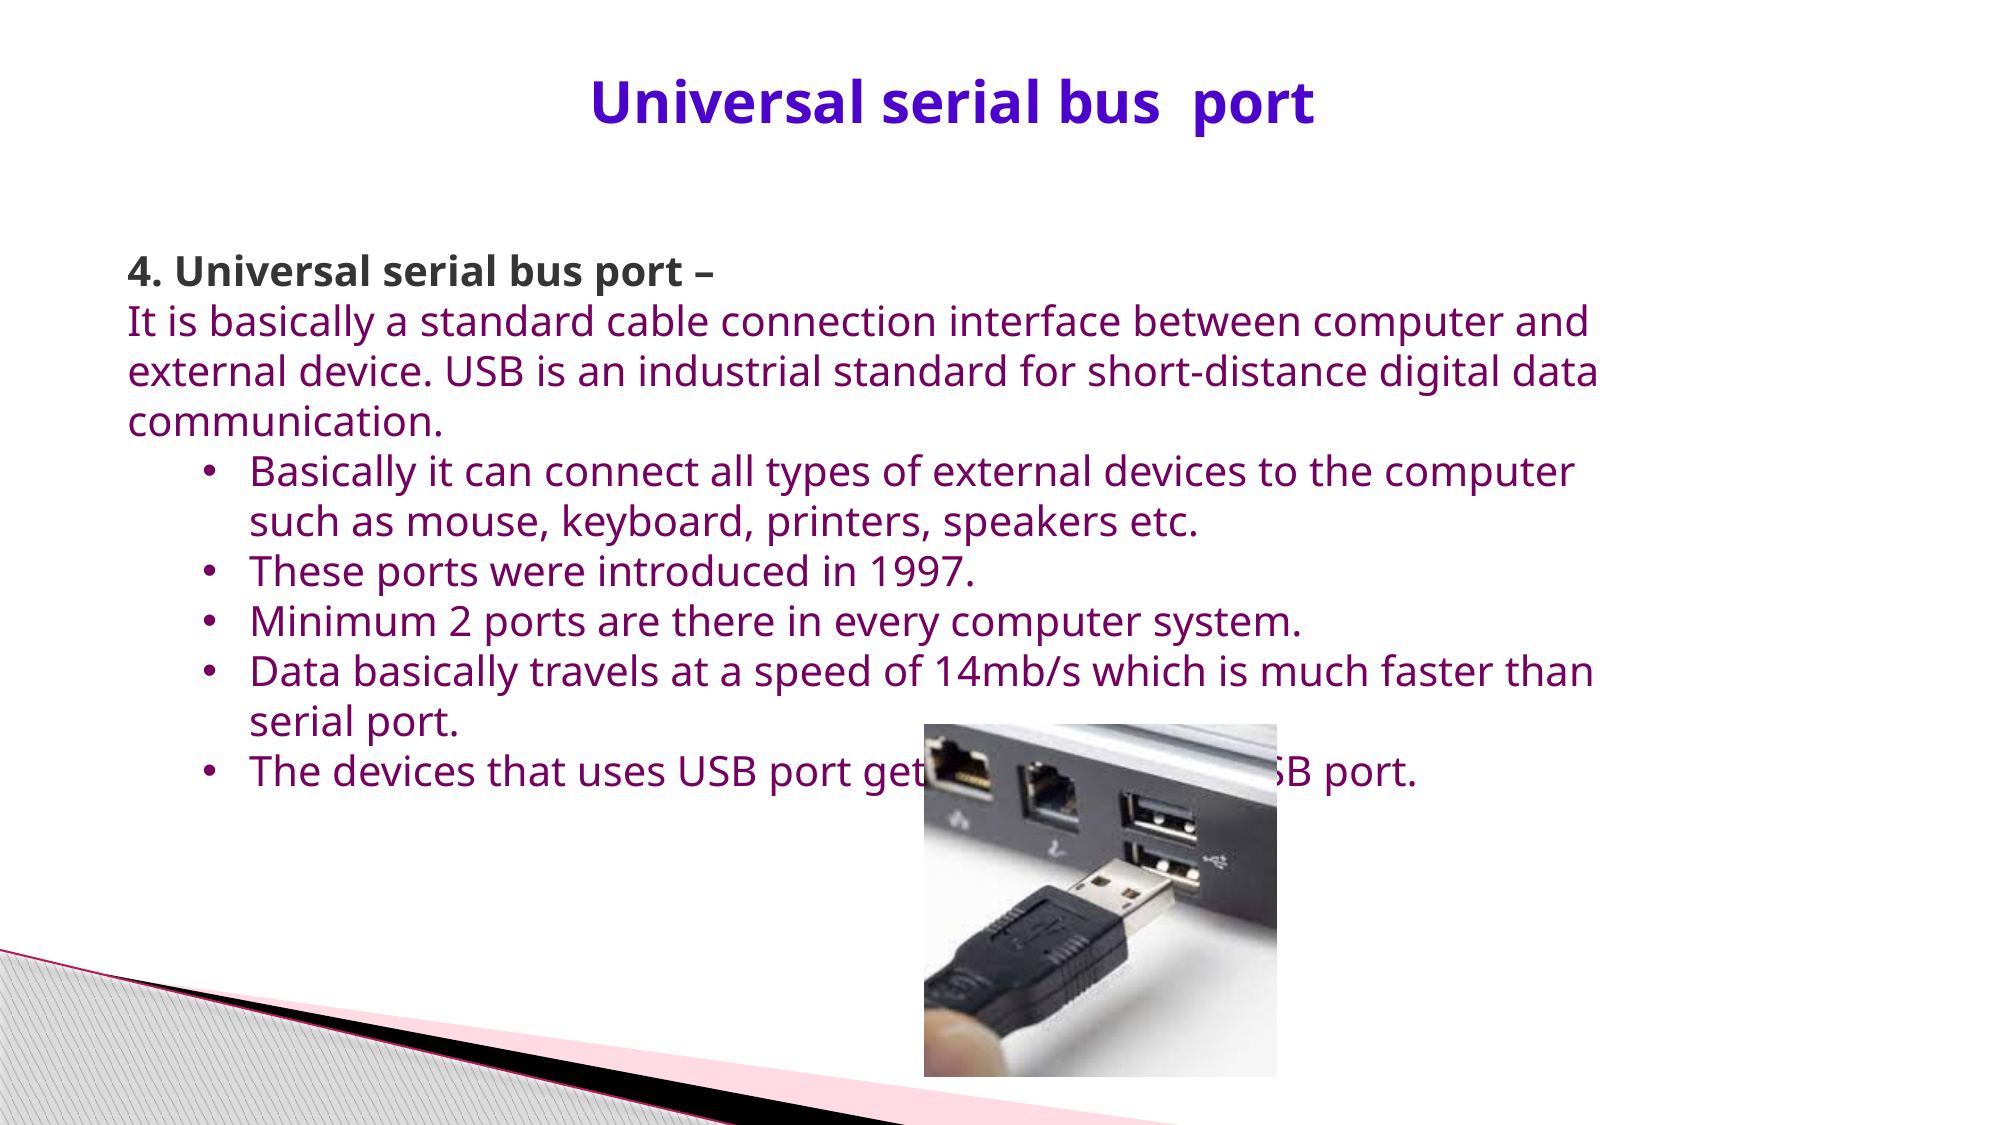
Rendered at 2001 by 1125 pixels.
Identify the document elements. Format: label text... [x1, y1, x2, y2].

title Universal serial bus port [575, 37, 1400, 163]
picture [924, 724, 1277, 1077]
text_box 4. Universal serial bus port – It is basically a standard cable connection interface between computer and external device. USB is an industrial standard for short-distance digital data communication. Basically it can connect all types of external devices to the computer such as mouse, keyboard, printers, speakers etc. These ports were introduced in 1997. Minimum 2 ports are there in every computer system. Data basically travels at a speed of 14mb/s which is much faster than serial port. The devices that uses USB port gets power from a USB port. [112, 237, 1638, 803]
